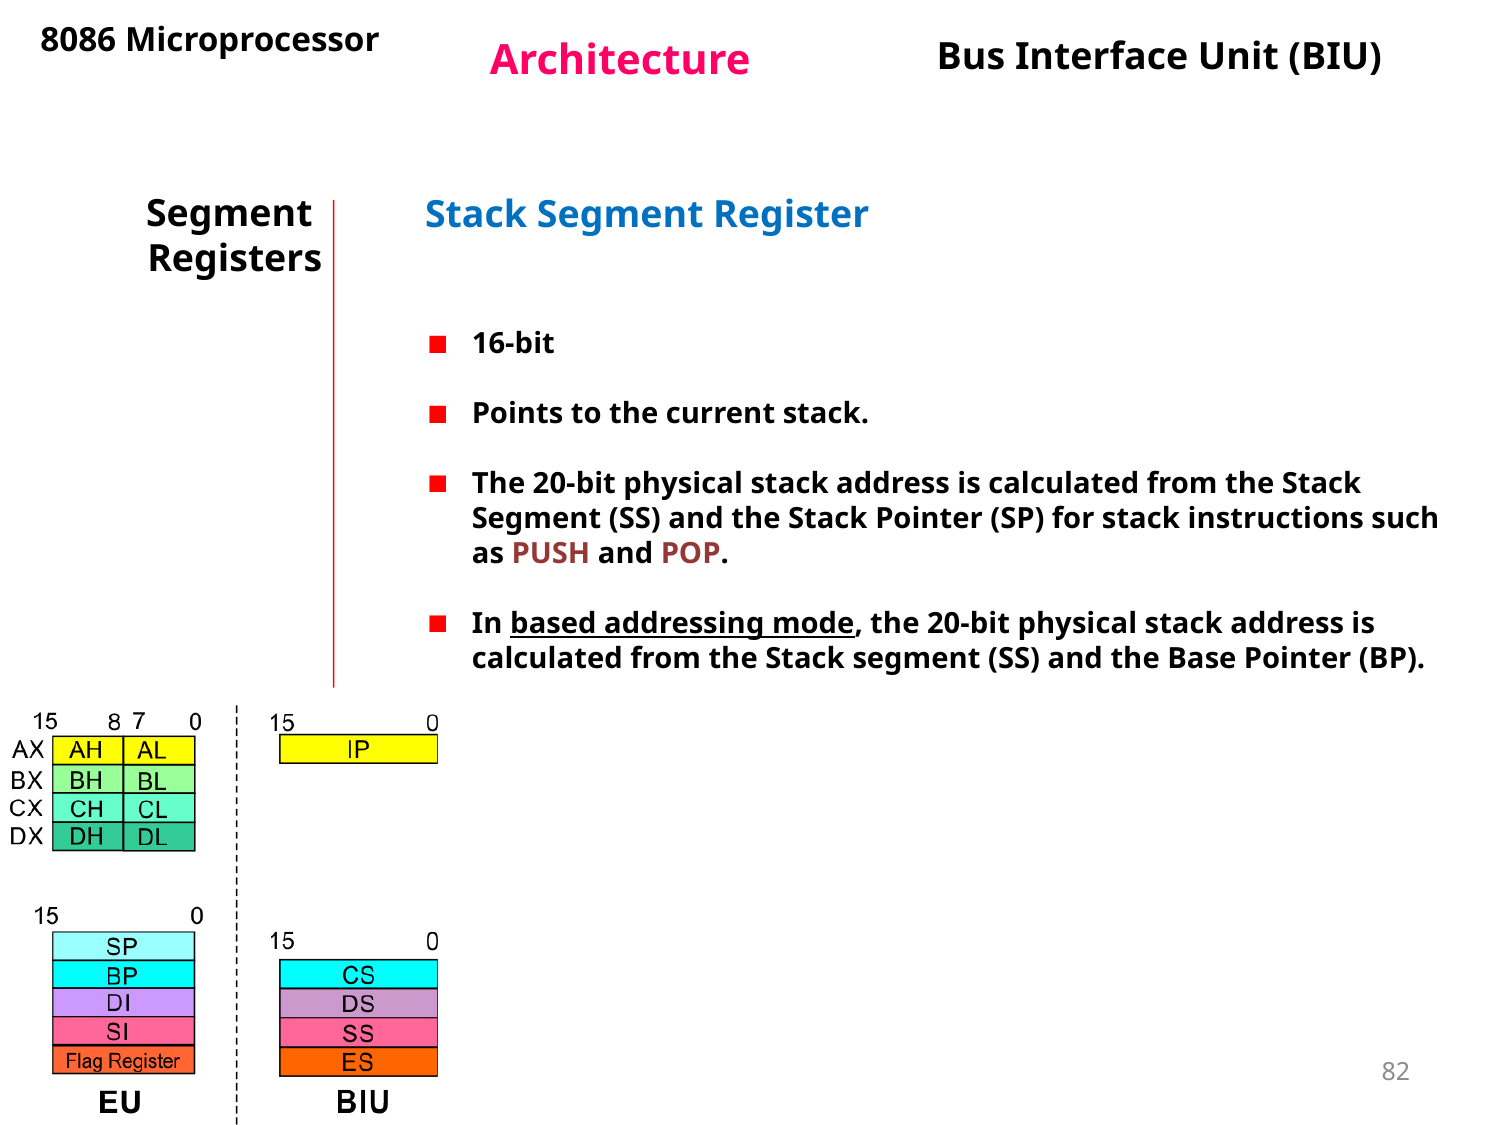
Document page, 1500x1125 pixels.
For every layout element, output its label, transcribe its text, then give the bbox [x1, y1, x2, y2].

picture [425, 331, 446, 353]
picture [425, 401, 446, 423]
text_box 8086 Microprocessor [10, 10, 411, 106]
text_box Segment Registers [106, 181, 338, 287]
picture [425, 611, 446, 632]
text_box Architecture [474, 18, 1463, 99]
picture [425, 471, 446, 492]
text_box 82 [1074, 1042, 1425, 1103]
picture [10, 705, 438, 1125]
text_box Bus Interface Unit (BIU) [859, 24, 1460, 85]
text_box Stack Segment Register 16-bit Points to the current stack. The 20-bit physical stack address is calculated from the Stack Segment (SS) and the Stack Pointer (SP) for stack instructions such as PUSH and POP. In based addressing mode, the 20-bit physical stack address is calculated from the Stack segment (SS) and the Base Pointer (BP). [410, 182, 1460, 667]
